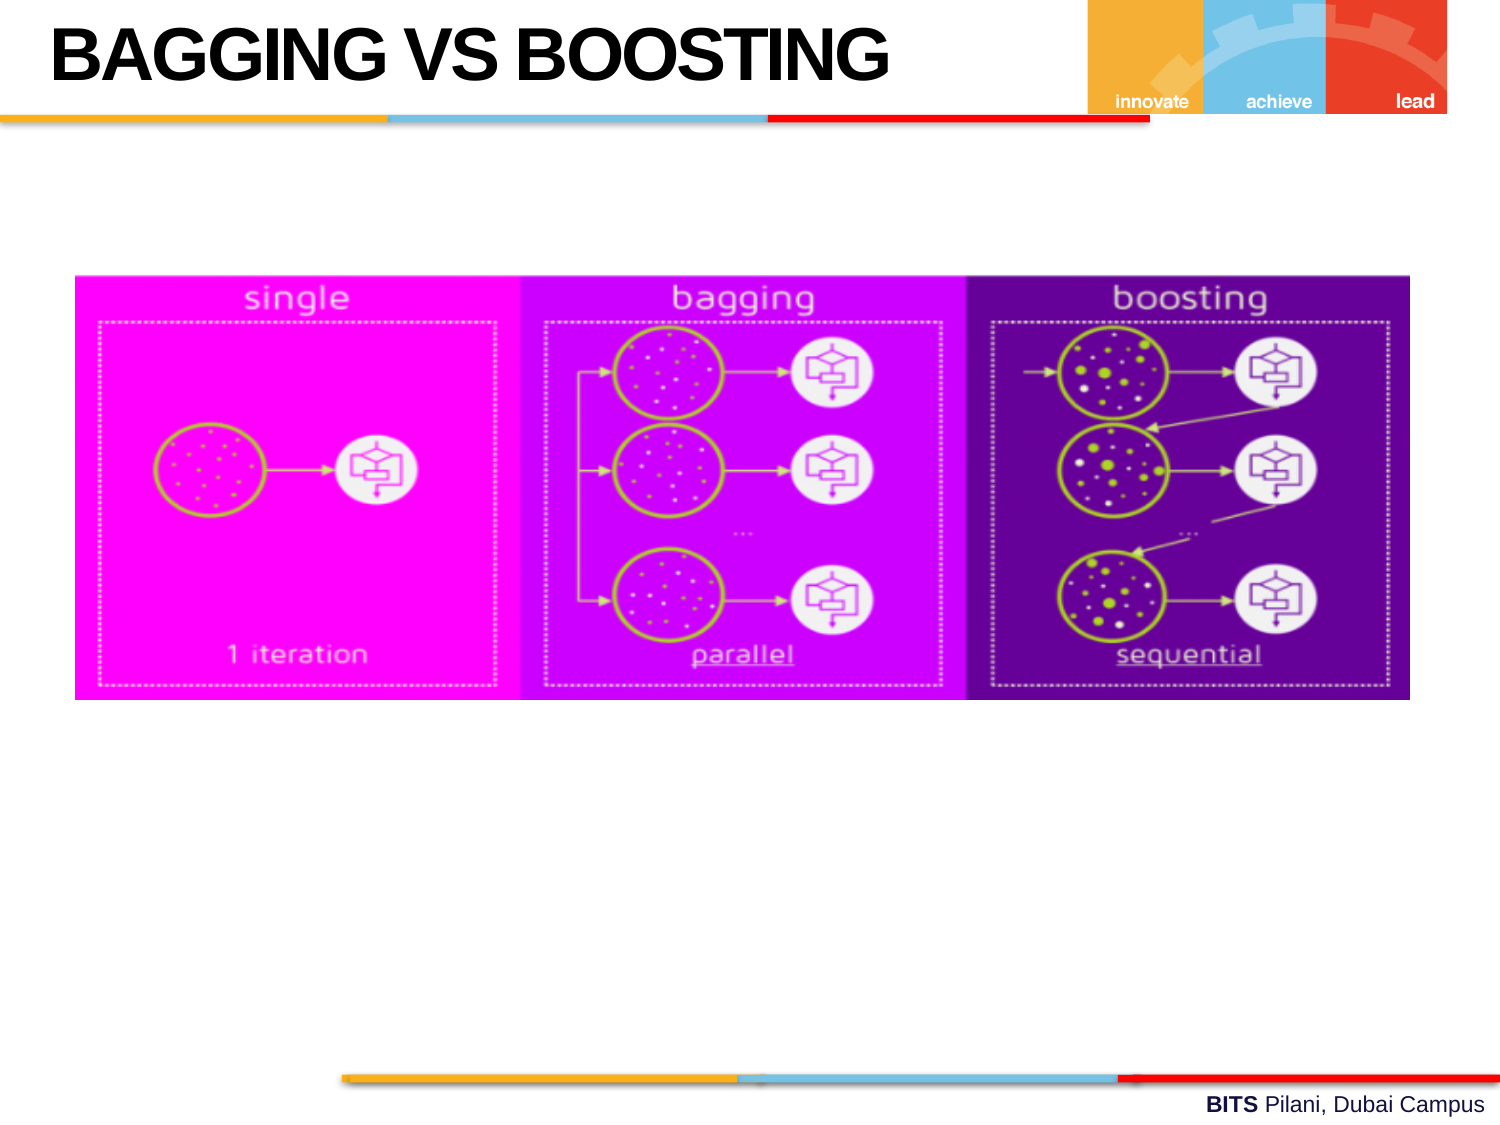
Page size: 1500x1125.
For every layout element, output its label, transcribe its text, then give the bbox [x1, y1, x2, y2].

picture [1087, 0, 1448, 114]
picture [74, 274, 1410, 701]
list BAGGING VS BOOSTING [34, 27, 1073, 88]
